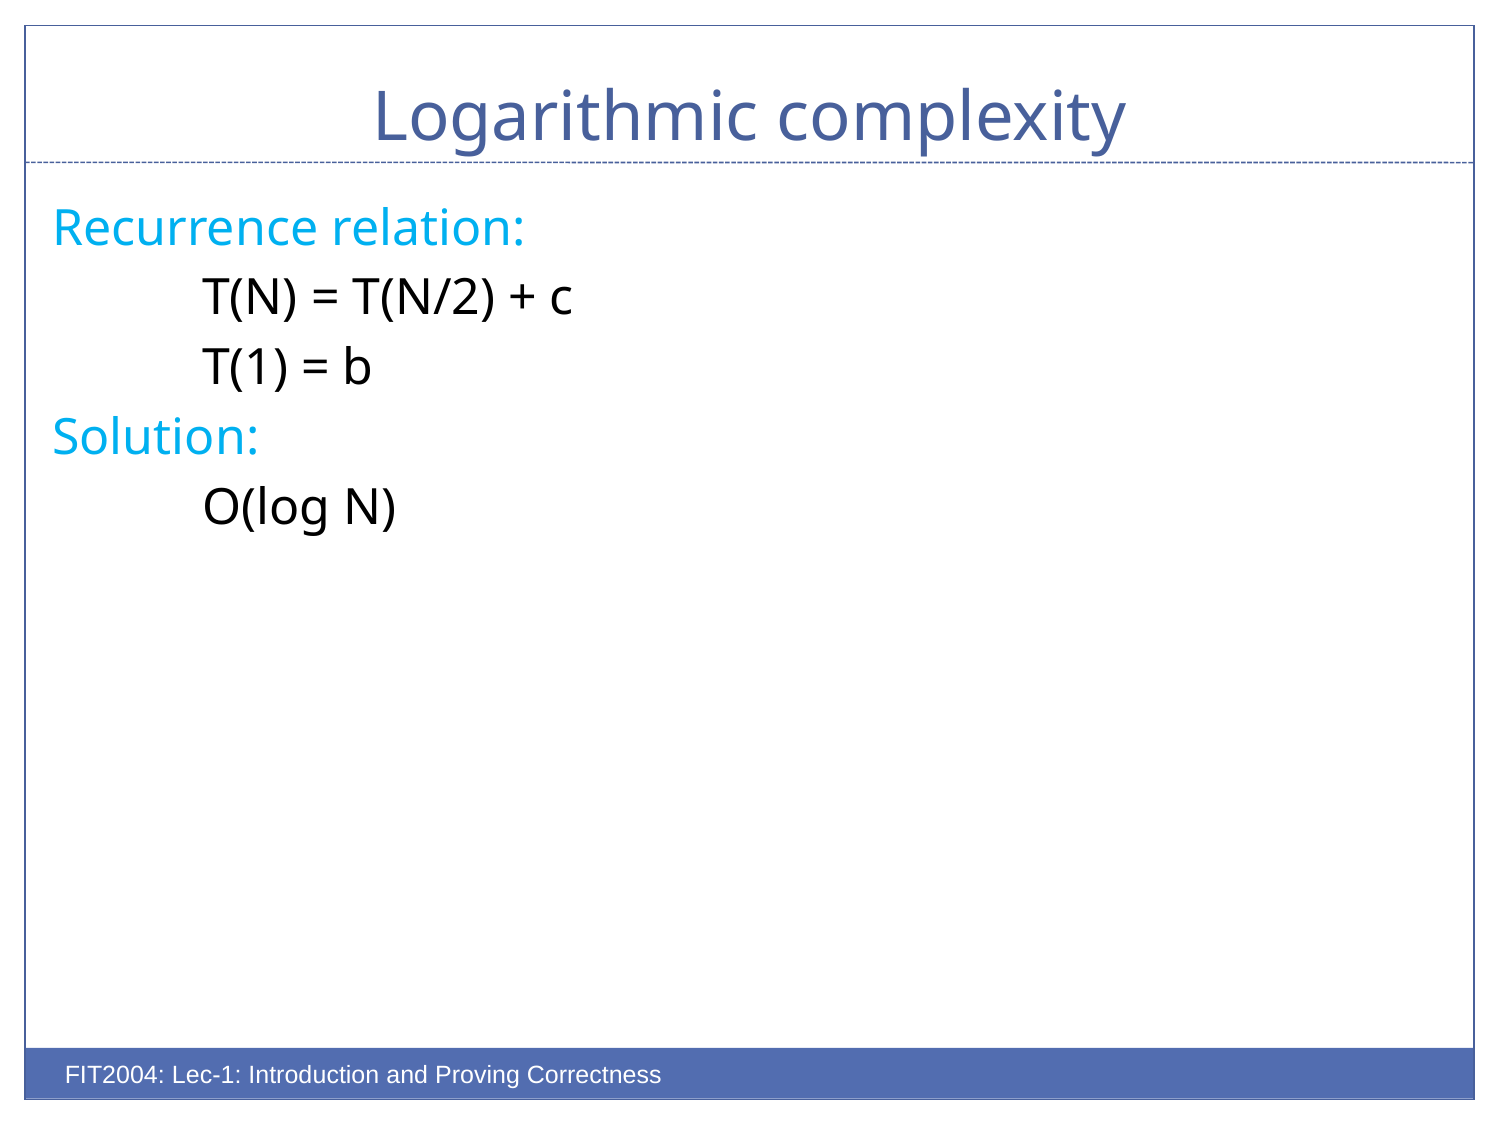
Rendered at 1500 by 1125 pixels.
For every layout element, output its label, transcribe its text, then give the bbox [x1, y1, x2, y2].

title Logarithmic complexity [49, 37, 1450, 162]
footer FIT2004: Lec-1: Introduction and Proving Correctness [50, 1051, 800, 1112]
list Recurrence relation: T(N) = T(N/2) + c T(1) = b Solution: O(log N) [37, 187, 1433, 938]
